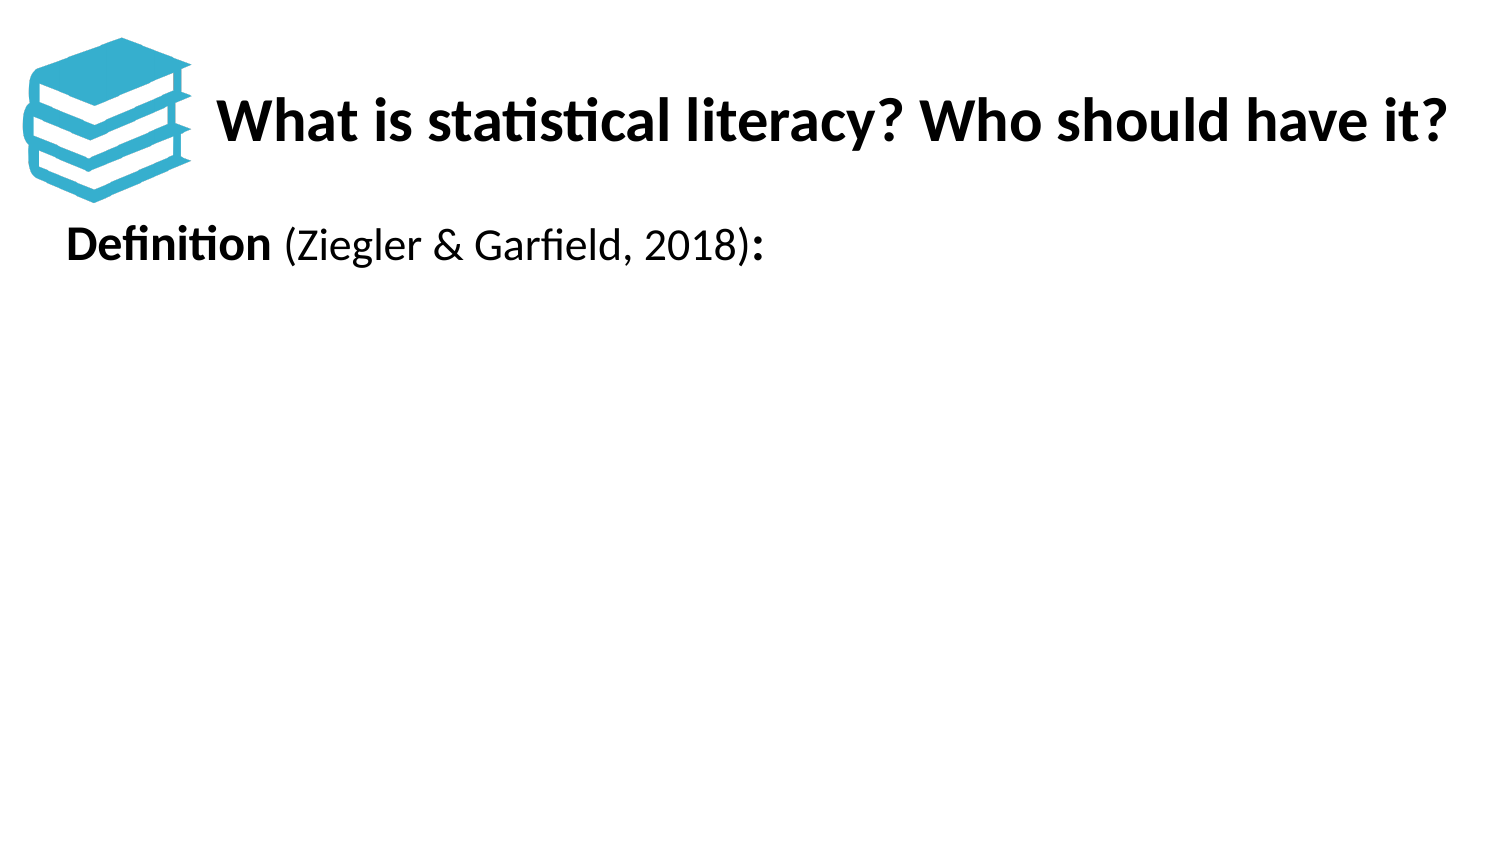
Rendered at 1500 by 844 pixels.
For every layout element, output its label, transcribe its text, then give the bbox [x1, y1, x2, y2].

list Definition (Ziegler & Garfield, 2018): [51, 202, 1449, 844]
title What is statistical literacy? Who should have it? [201, 72, 1500, 167]
picture [12, 20, 202, 220]
